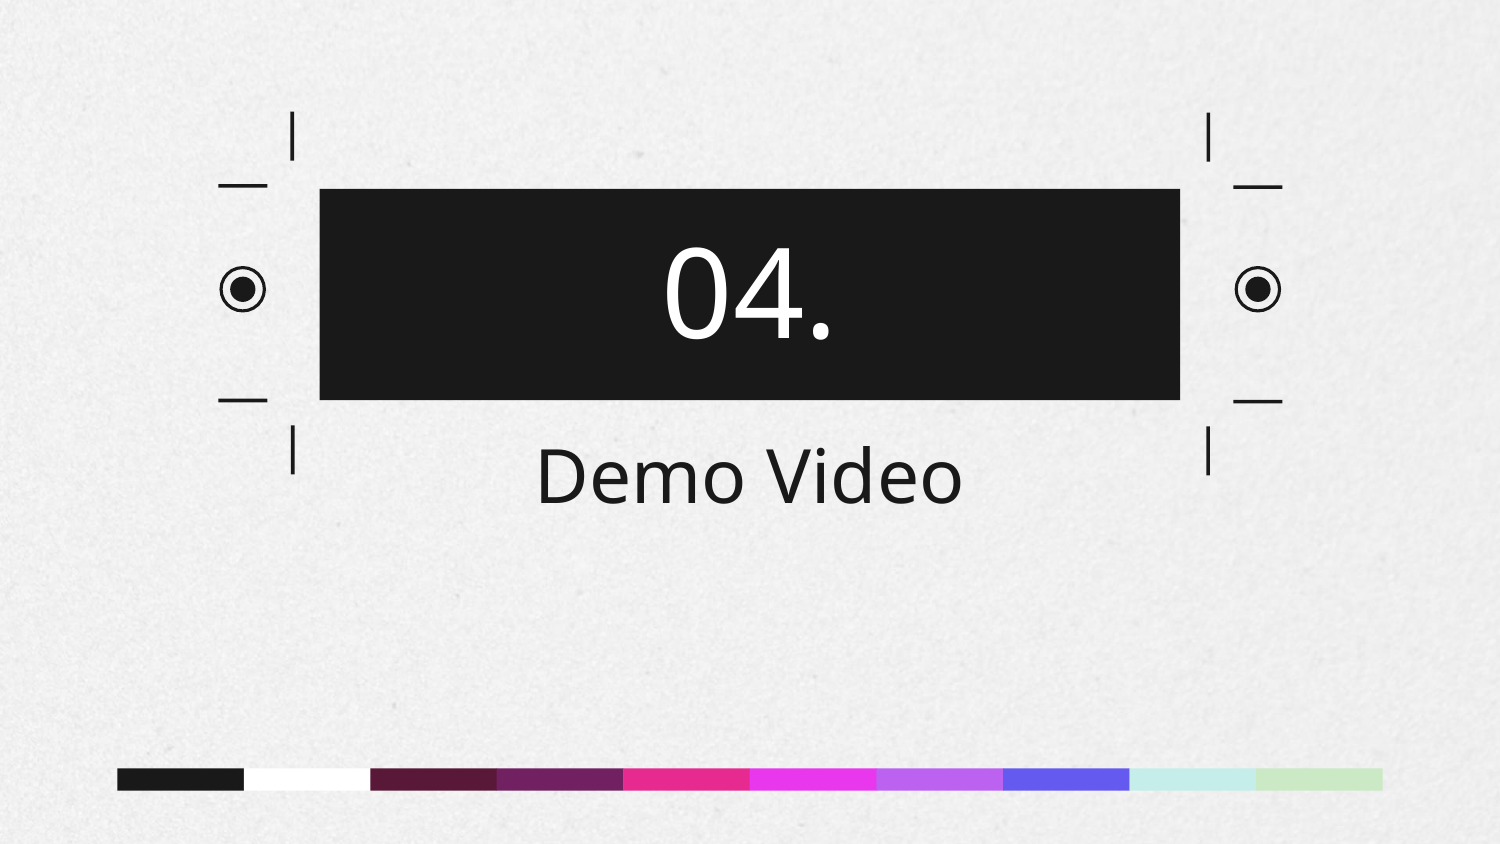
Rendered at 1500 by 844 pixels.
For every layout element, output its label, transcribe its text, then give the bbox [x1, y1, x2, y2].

text_box [218, 184, 268, 188]
text_box [1246, 278, 1270, 301]
text_box [1236, 267, 1280, 311]
text_box [218, 398, 268, 403]
text_box [319, 188, 1181, 395]
title 04. [491, 219, 1009, 358]
text_box [1206, 426, 1210, 476]
text_box [290, 425, 295, 475]
text_box [231, 278, 254, 301]
title Demo Video [319, 395, 1181, 534]
text_box [1233, 185, 1283, 189]
text_box [290, 111, 295, 161]
text_box [1206, 112, 1211, 162]
picture [0, 0, 1500, 844]
text_box [1233, 399, 1283, 404]
text_box [221, 267, 265, 311]
